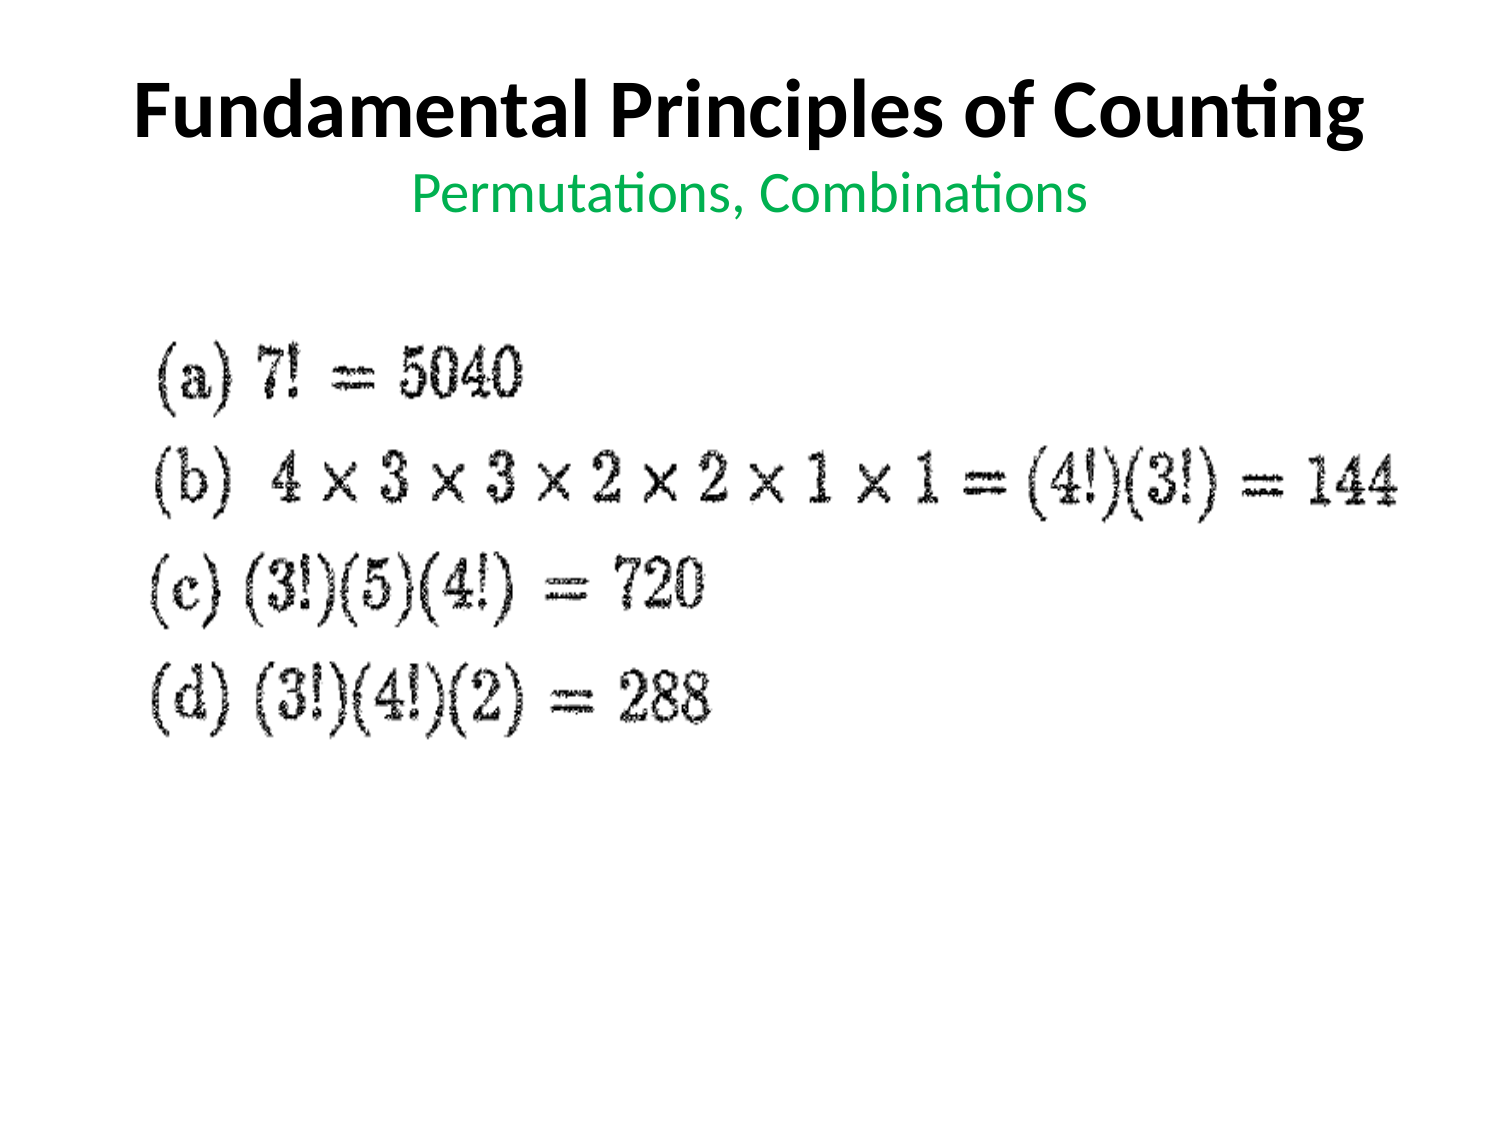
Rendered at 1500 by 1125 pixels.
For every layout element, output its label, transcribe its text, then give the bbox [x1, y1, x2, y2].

picture [137, 324, 1415, 765]
title Fundamental Principles of Counting Permutations, Combinations [75, 45, 1425, 233]
